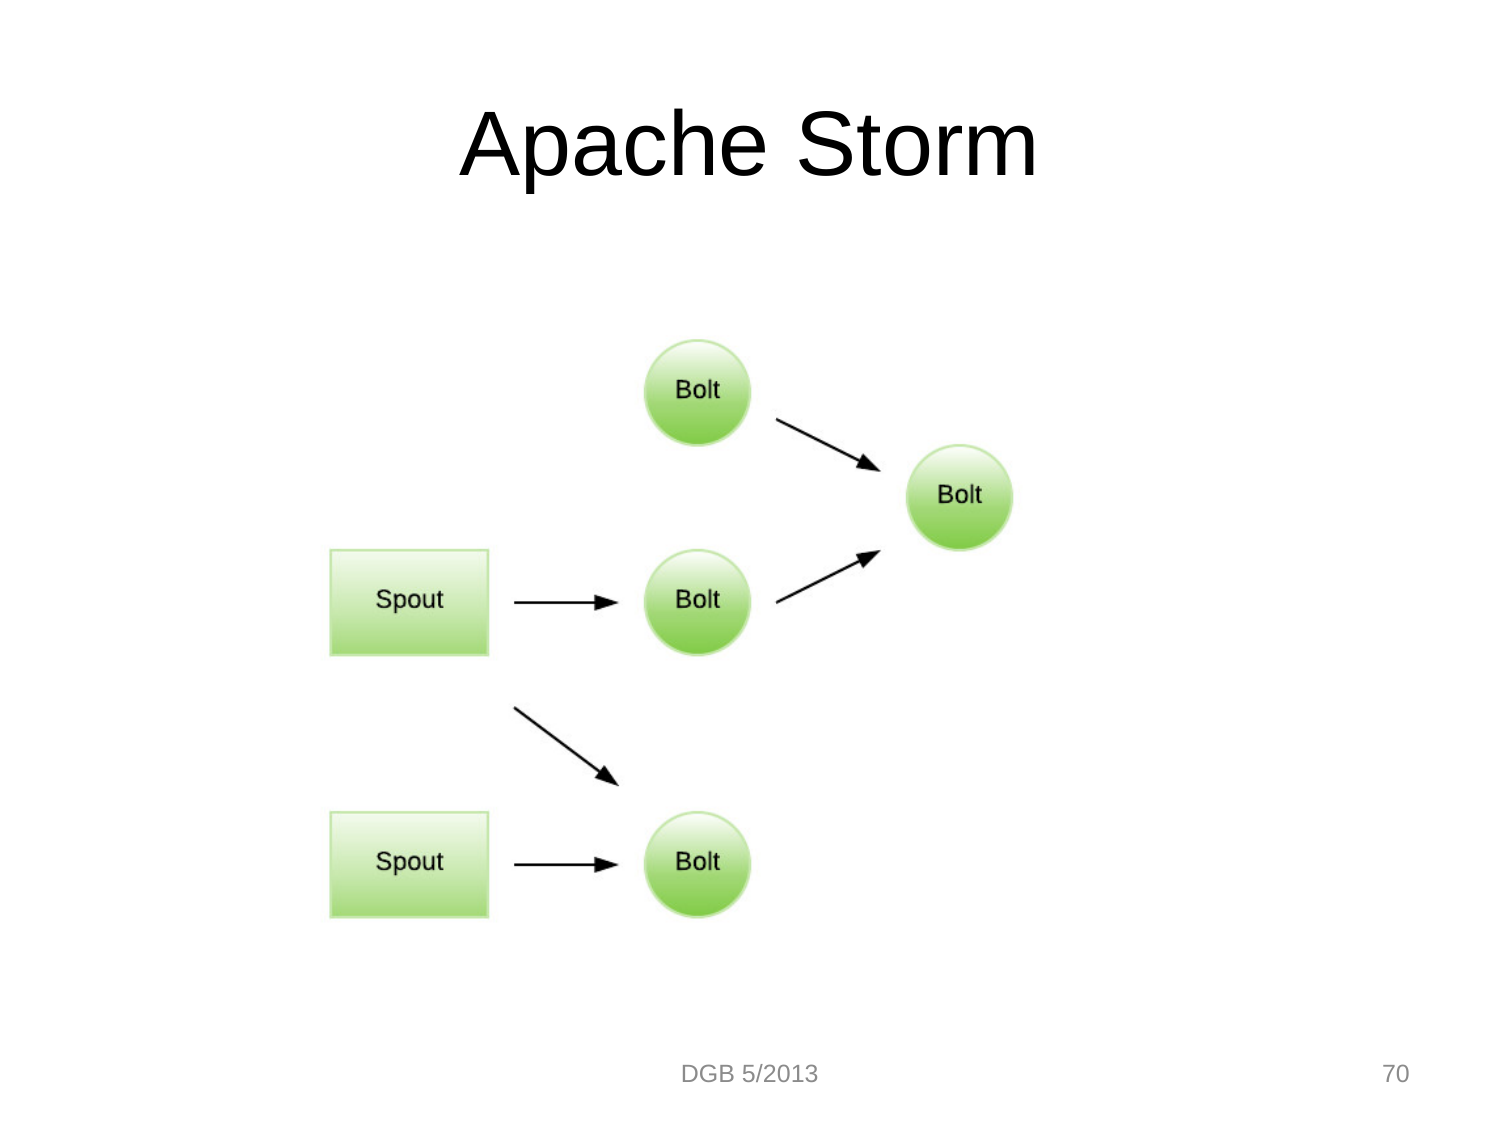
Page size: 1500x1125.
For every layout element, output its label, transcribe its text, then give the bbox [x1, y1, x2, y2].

footer DGB 5/2013 [512, 1042, 988, 1103]
picture [268, 283, 1076, 976]
title Apache Storm [75, 45, 1425, 233]
slide_number 70 [1074, 1042, 1425, 1103]
